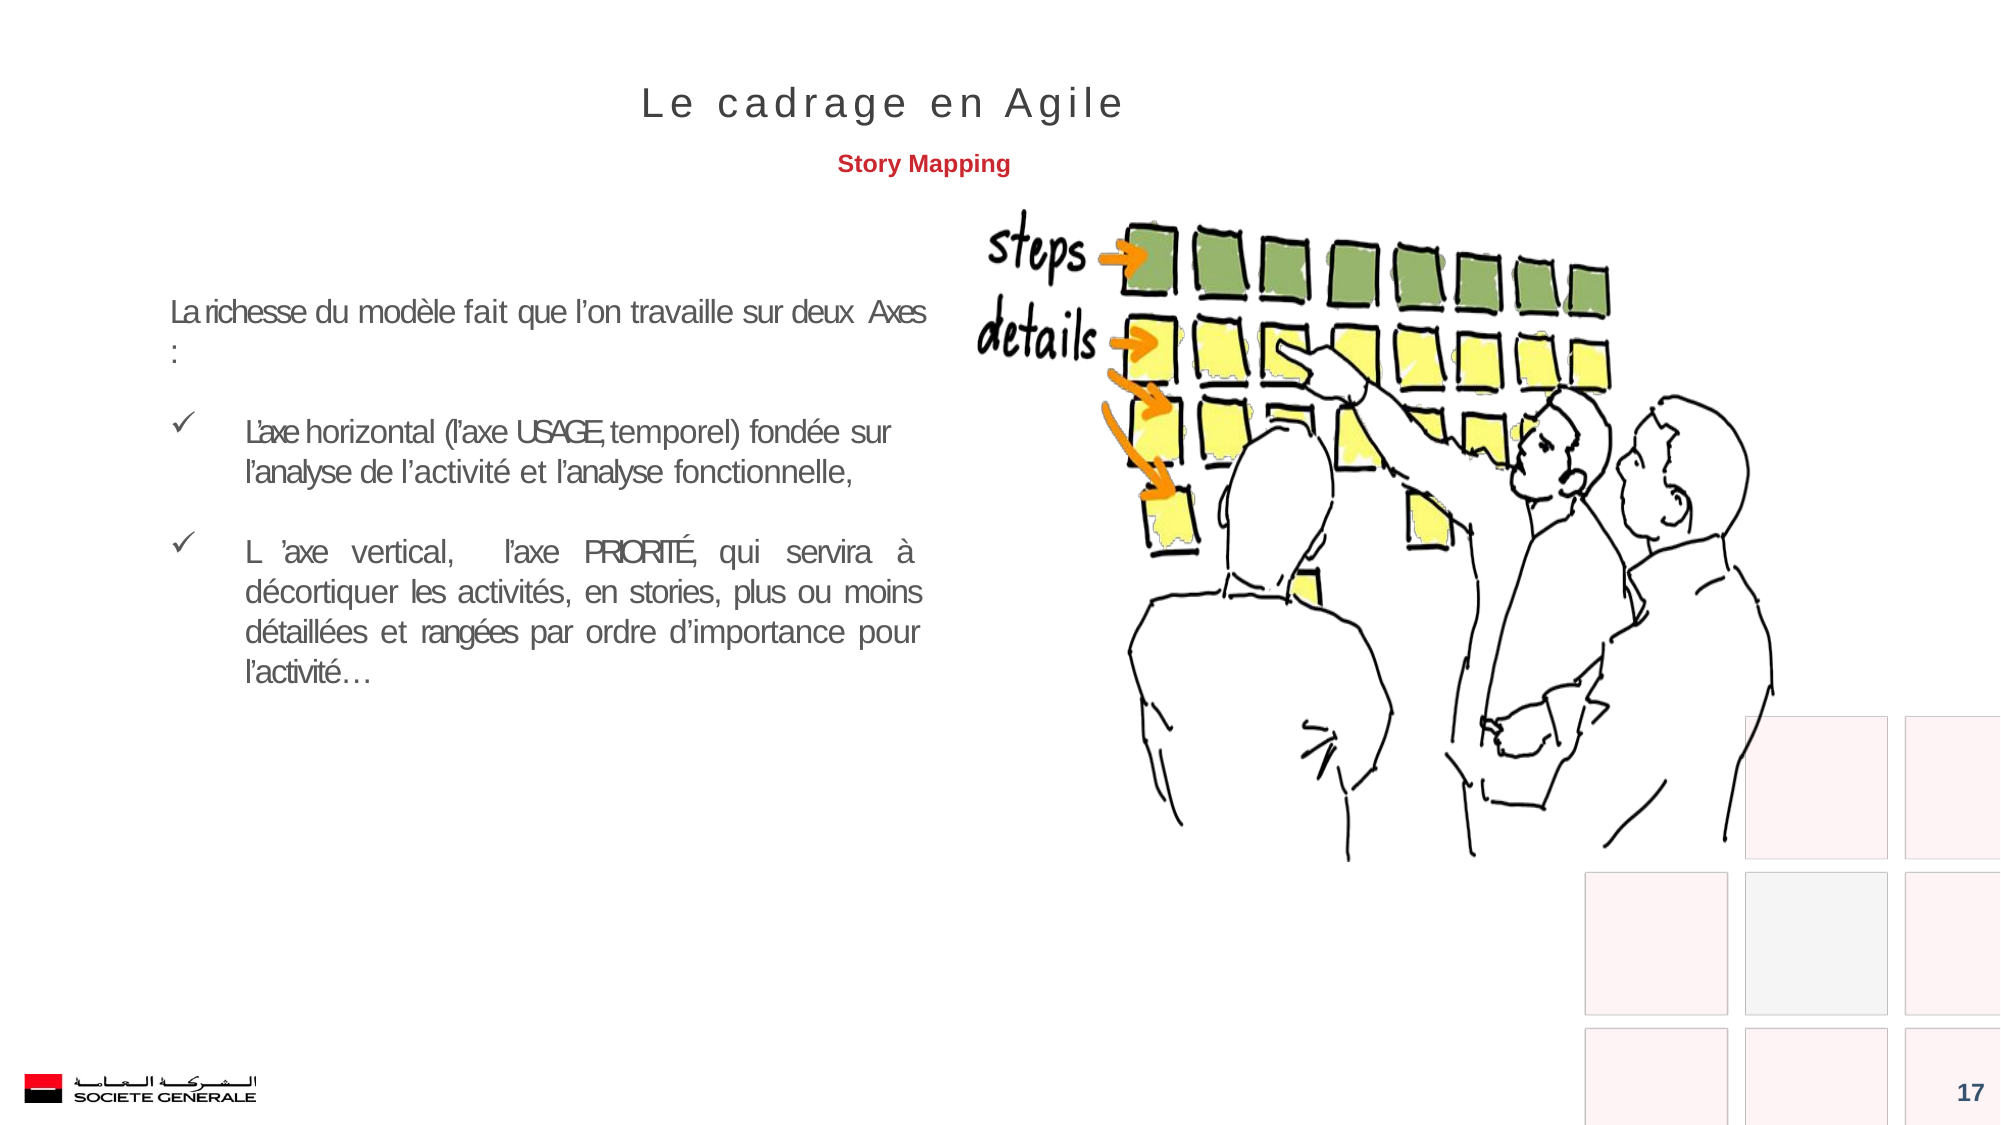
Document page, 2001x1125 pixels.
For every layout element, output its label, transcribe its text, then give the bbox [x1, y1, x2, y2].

picture [1564, 692, 2001, 1125]
picture [24, 1074, 256, 1103]
slide_number 17 [1914, 1057, 2000, 1125]
text_box La richesse du modèle fait que l’on travaille sur deux Axes : L’axe horizontal (l’axe USAGE, temporel) fondée sur l’analyse de l’activité et l’analyse fonctionnelle, L ’axe vertical, l’axe PRIORITÉ, qui servira à décortiquer les activités, en stories, plus ou moins détaillées et rangées par ordre d’importance pour l’activité… [167, 287, 933, 690]
text_box Story Mapping [224, 140, 1625, 178]
text_box [977, 209, 1775, 863]
text_box Le cadrage en Agile [181, 74, 1582, 138]
